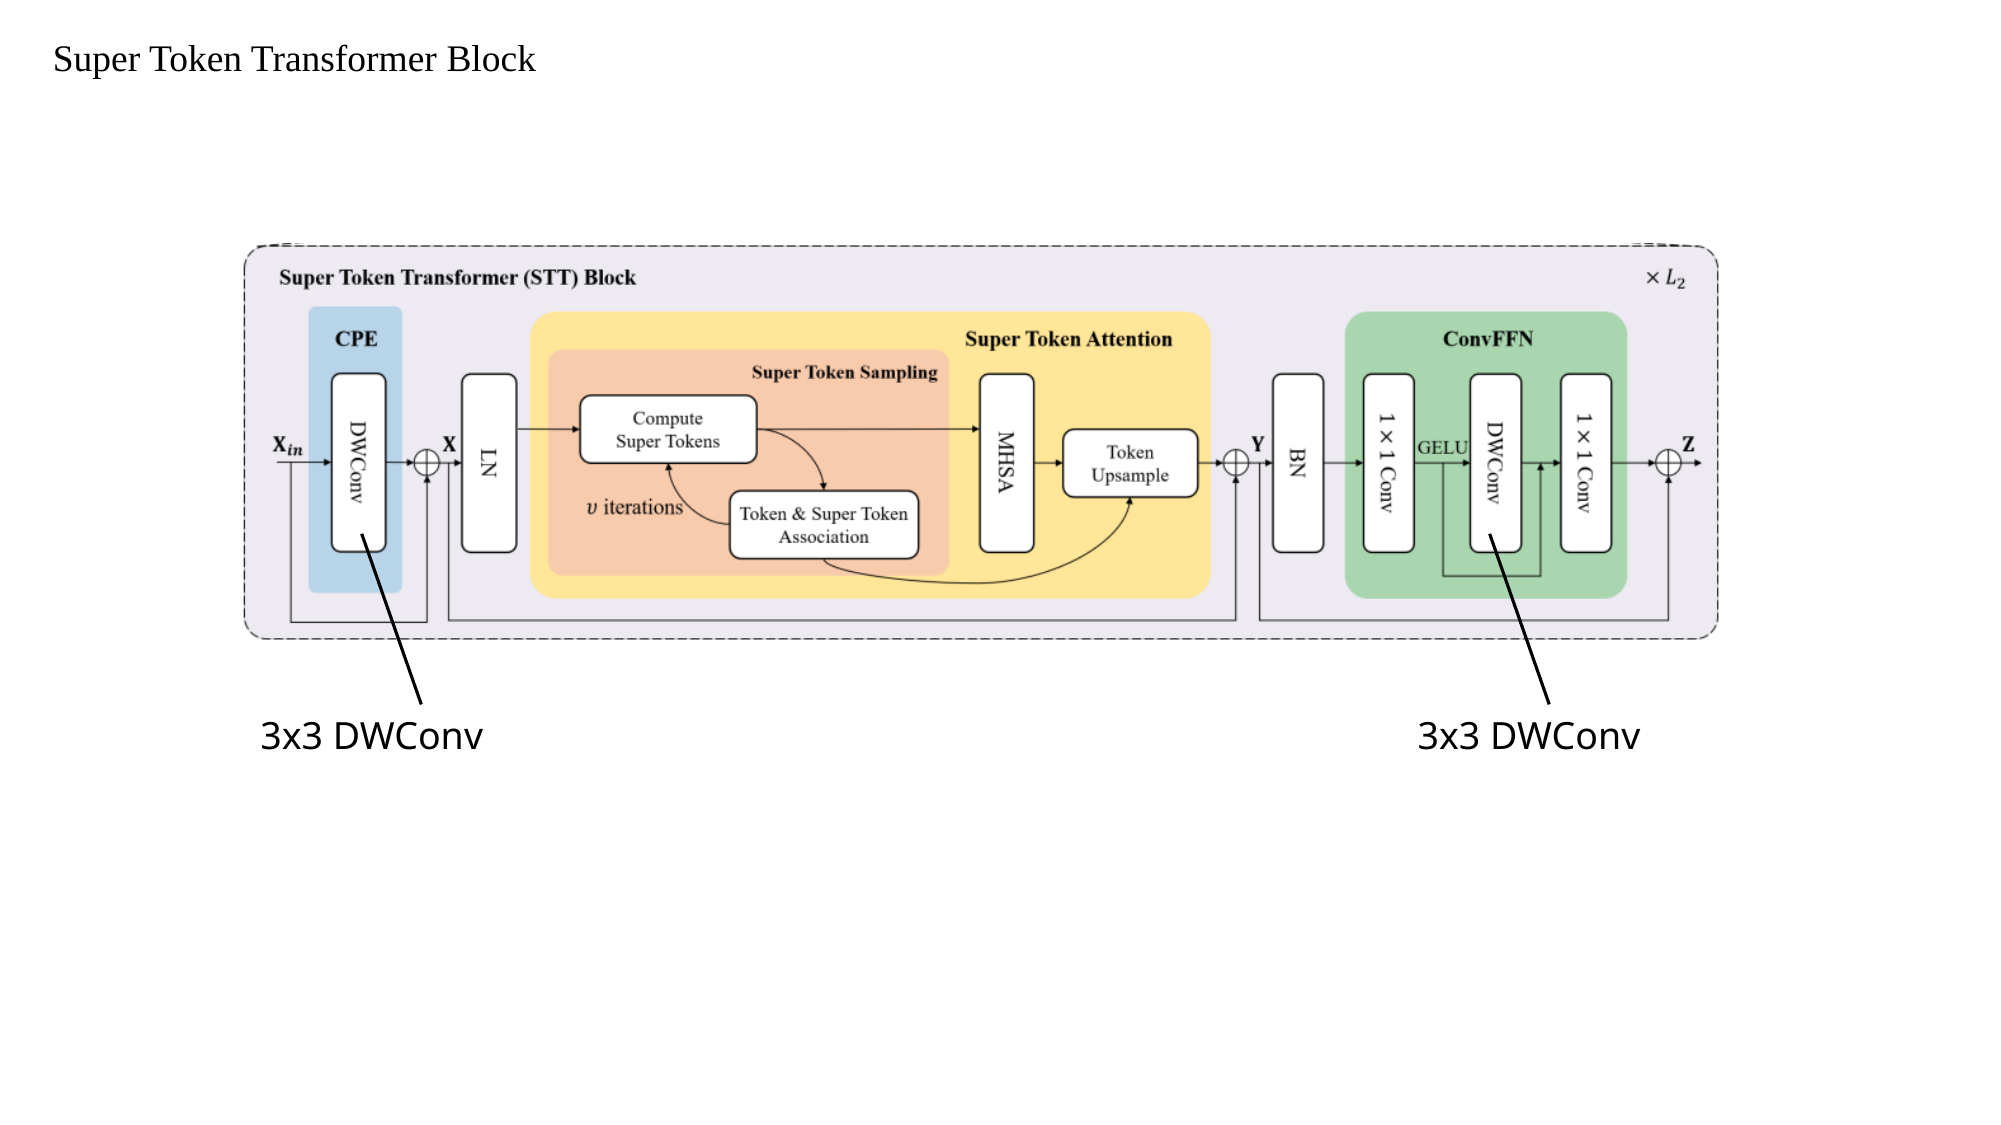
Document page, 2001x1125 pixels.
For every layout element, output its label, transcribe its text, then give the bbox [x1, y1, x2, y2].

text_box Super Token Transformer Block [38, 26, 1219, 87]
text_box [1489, 533, 1550, 705]
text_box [361, 533, 422, 705]
text_box 3x3 DWConv [245, 704, 597, 765]
picture [235, 243, 1735, 646]
text_box 3x3 DWConv [1402, 704, 1755, 765]
